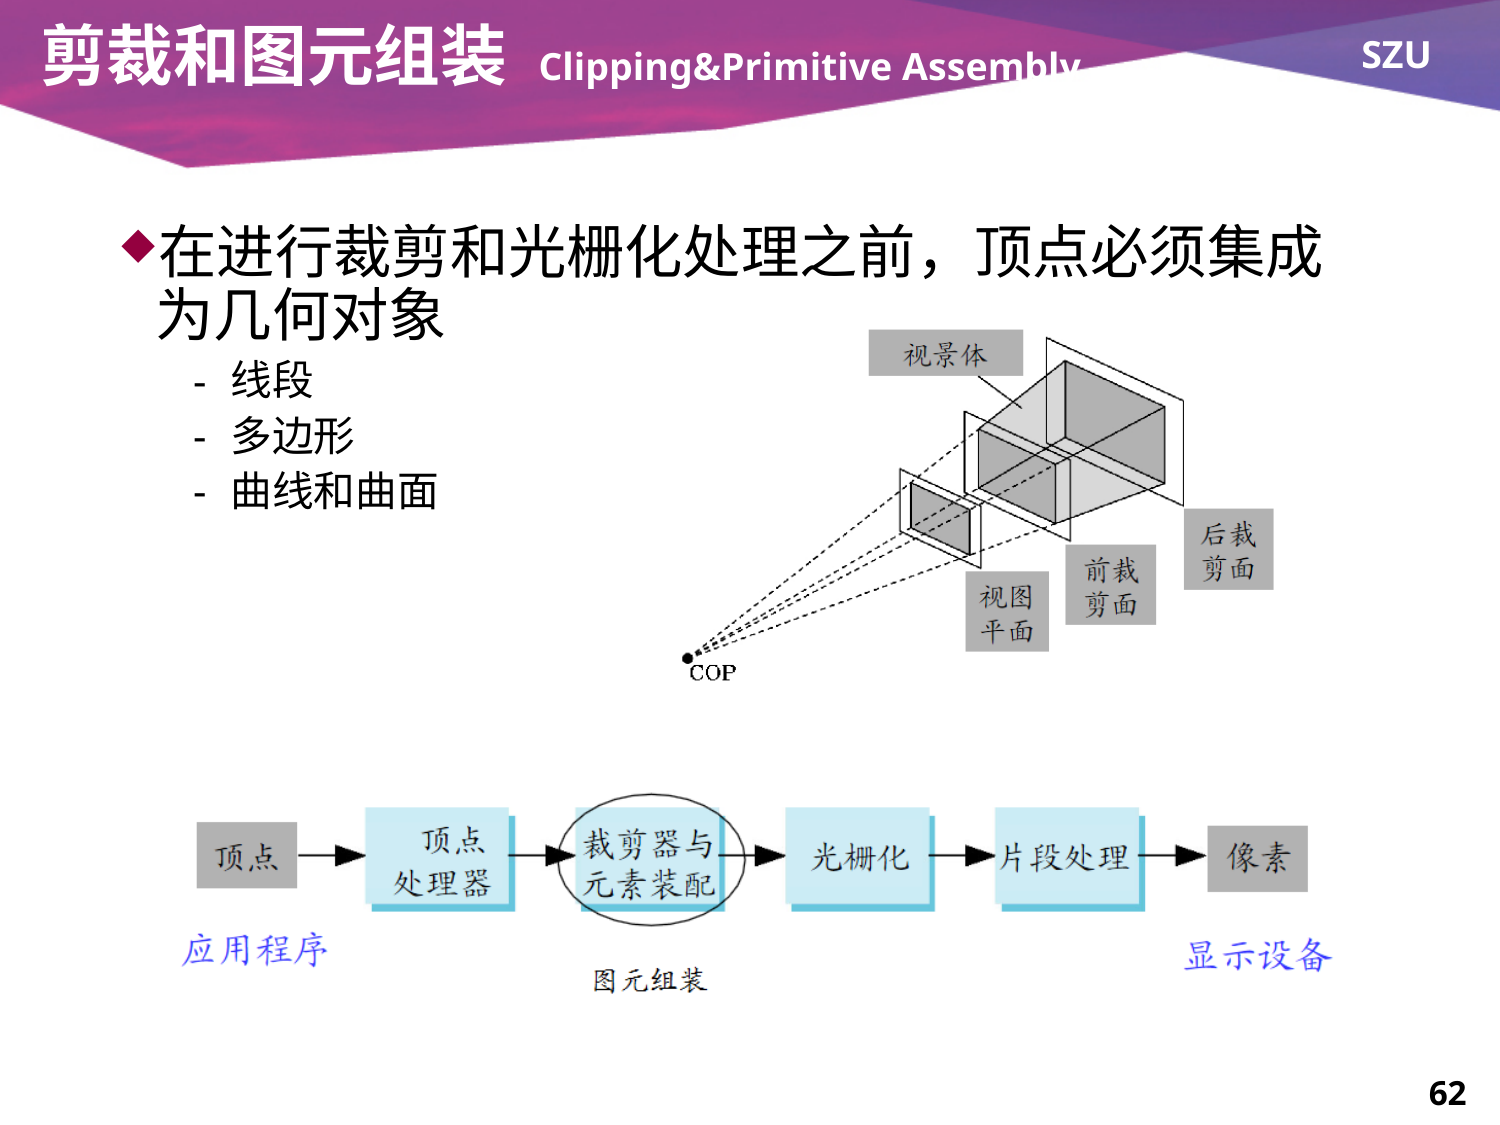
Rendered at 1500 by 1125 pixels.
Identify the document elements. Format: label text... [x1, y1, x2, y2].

title 剪裁和图元组装 Clipping&Primitive Assembly [25, 15, 1320, 104]
picture [0, 0, 1500, 1125]
slide_number 62 [1384, 1065, 1500, 1125]
list 在进行裁剪和光栅化处理之前，顶点必须集成为几何对象 线段 多边形 曲线和曲面 [103, 216, 1397, 638]
